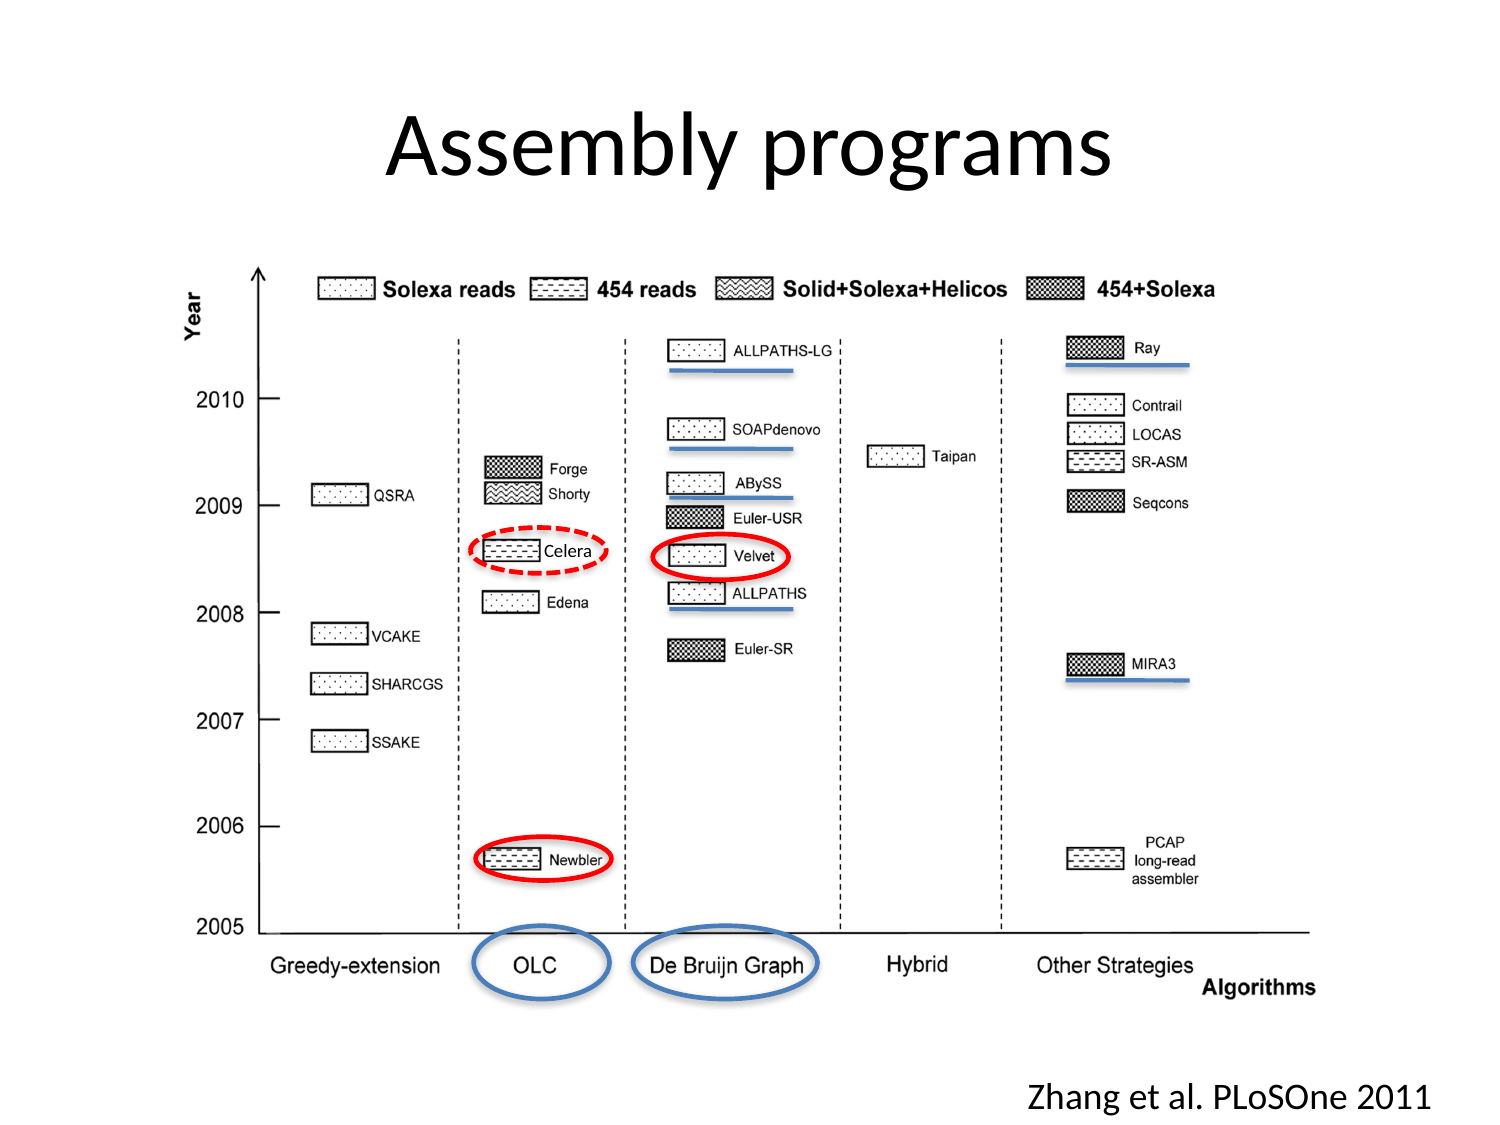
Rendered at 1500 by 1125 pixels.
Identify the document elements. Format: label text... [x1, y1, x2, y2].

text_box Zhang et al. PLoSOne 2011 [1013, 1064, 1448, 1125]
title Assembly programs [75, 45, 1425, 233]
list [156, 262, 1345, 1006]
